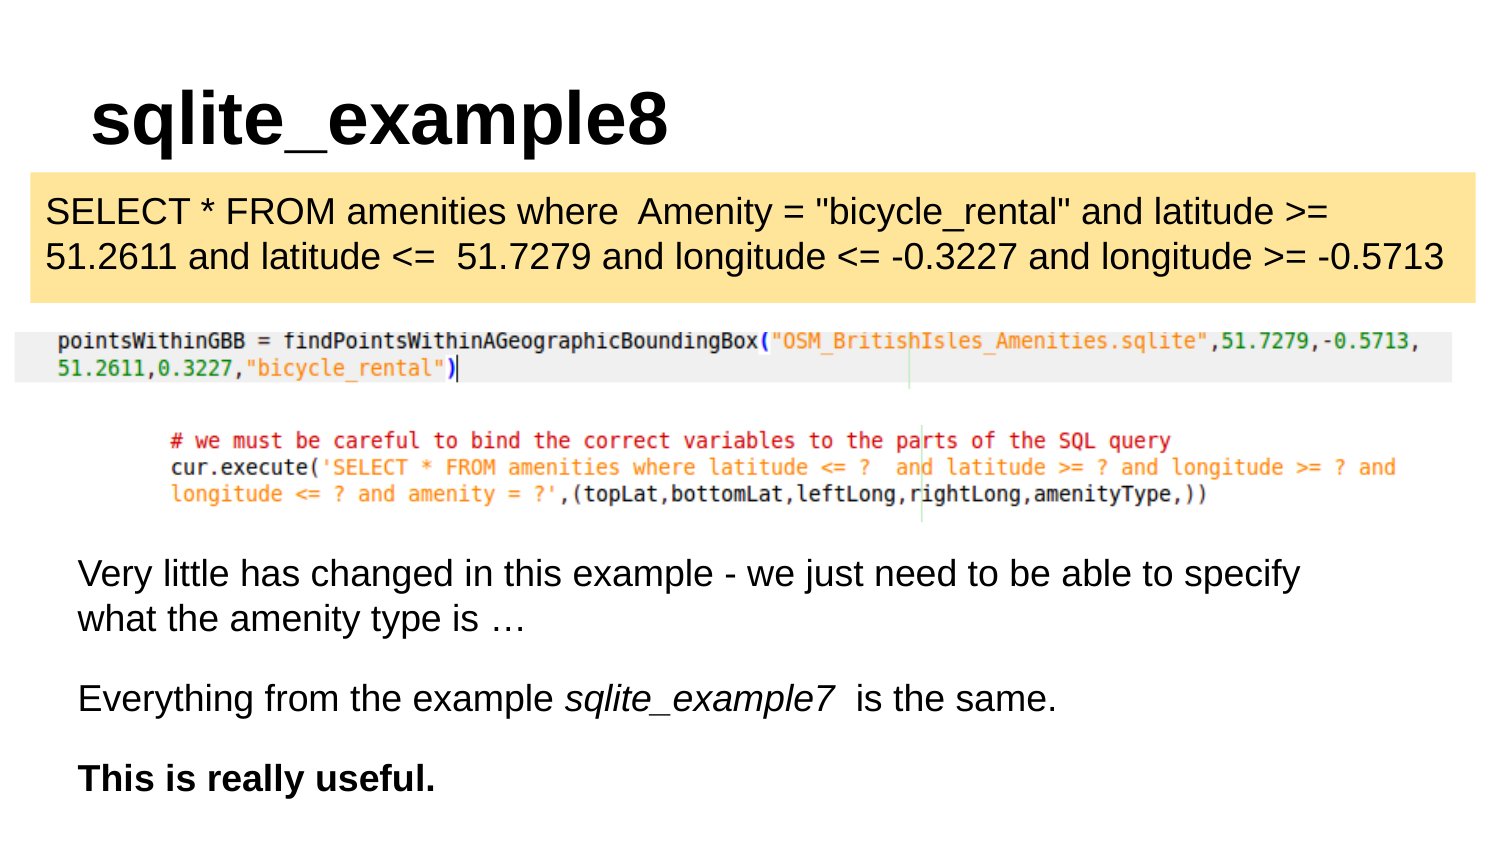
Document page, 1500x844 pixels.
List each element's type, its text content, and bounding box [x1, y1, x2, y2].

text_box [14, 332, 1453, 389]
text_box [30, 425, 1453, 523]
text_box Very little has changed in this example - we just need to be able to specify what the amenity type is … Everything from the example sqlite_example7 is the same. This is really useful. [62, 534, 1387, 813]
text_box SELECT * FROM amenities where Amenity = "bicycle_rental" and latitude >= 51.2611 and latitude <= 51.7279 and longitude <= -0.3227 and longitude >= -0.5713 [30, 172, 1476, 303]
title sqlite_example8 [75, 33, 1425, 172]
